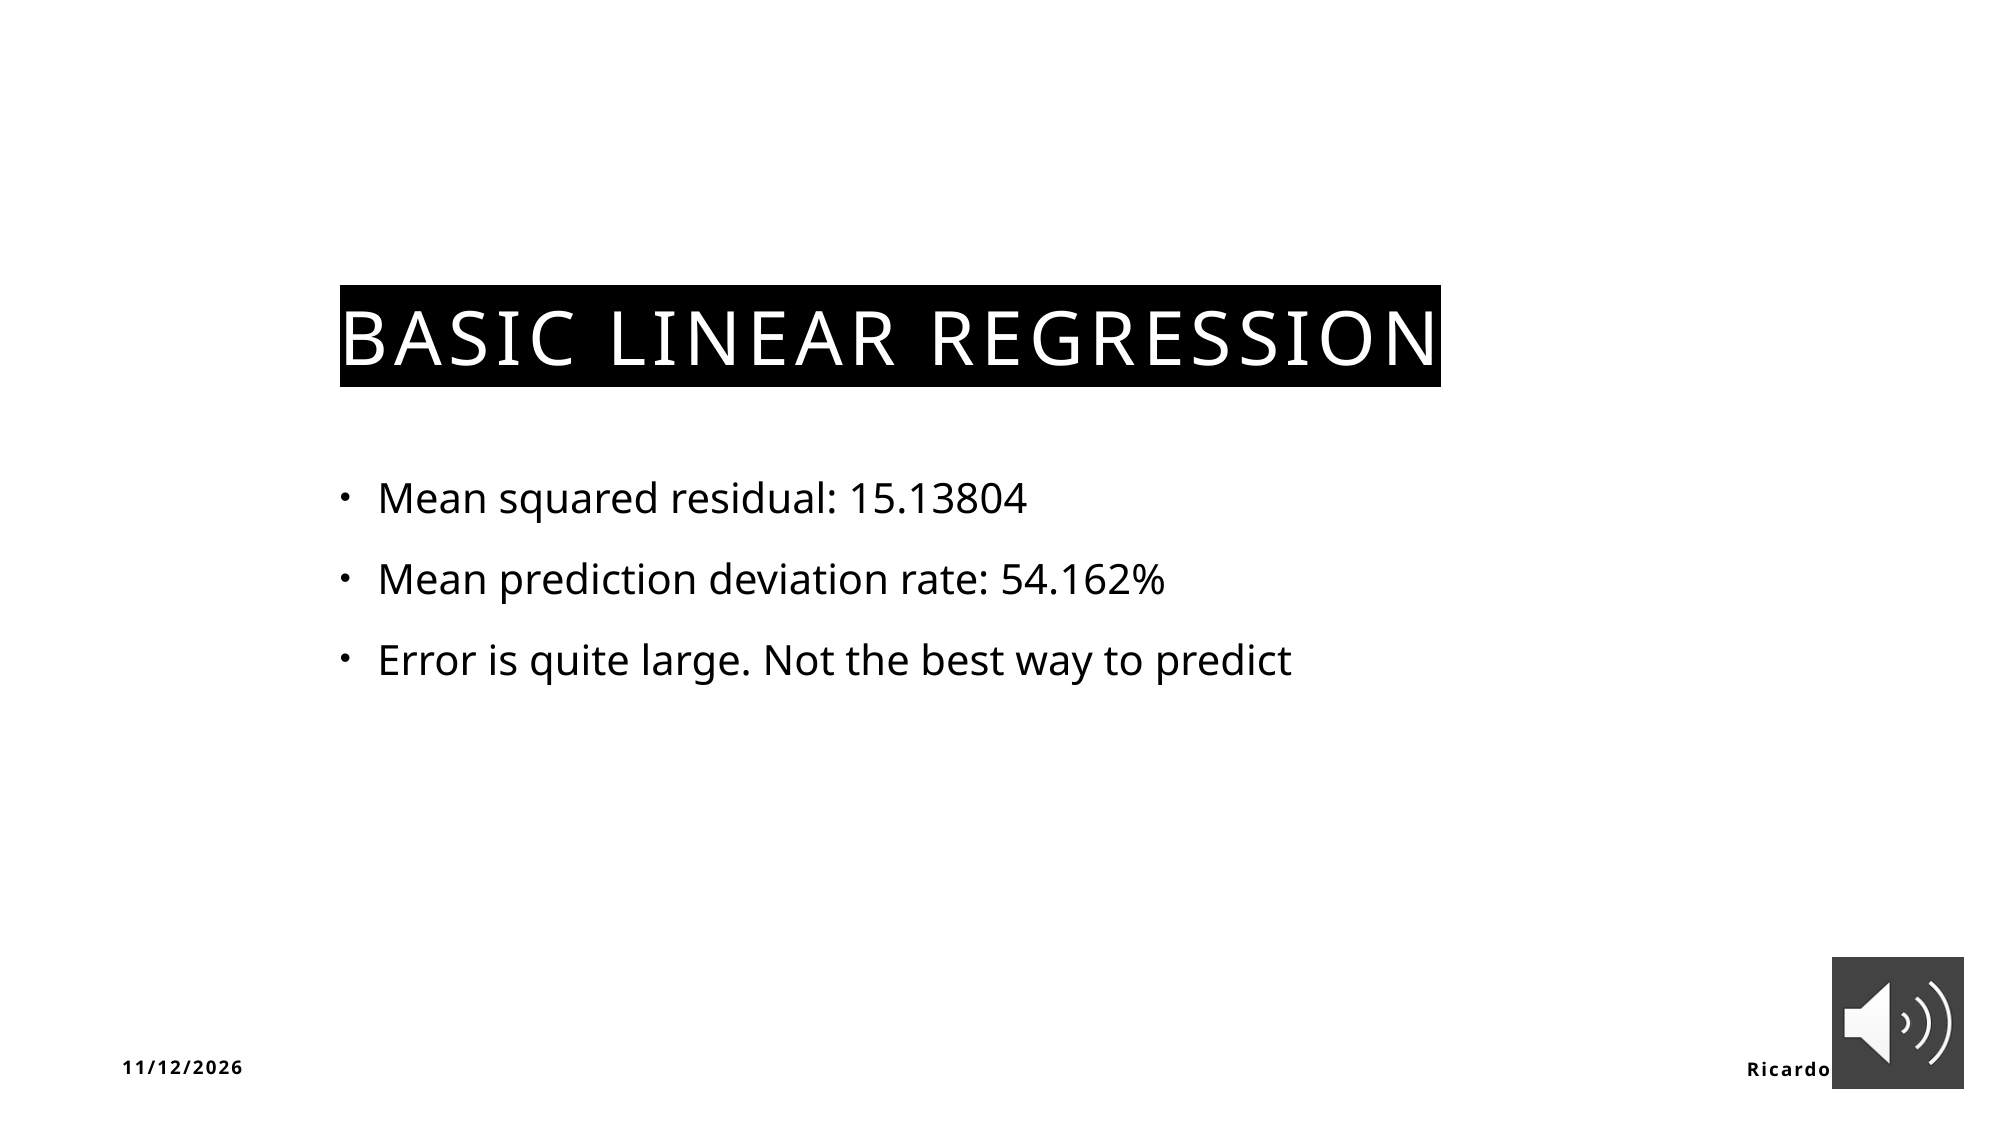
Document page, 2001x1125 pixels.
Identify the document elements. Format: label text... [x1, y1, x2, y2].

title Basic linear REGRESSION [324, 149, 1669, 388]
picture [1831, 956, 1965, 1090]
footer Ricardo Sun [1317, 1038, 1877, 1099]
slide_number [107, 1038, 601, 1099]
list Mean squared residual: 15.13804 Mean prediction deviation rate: 54.162% Error is quite large. Not the best way to predict [324, 454, 1669, 1019]
slide_number 7 [1877, 1038, 1966, 1099]
